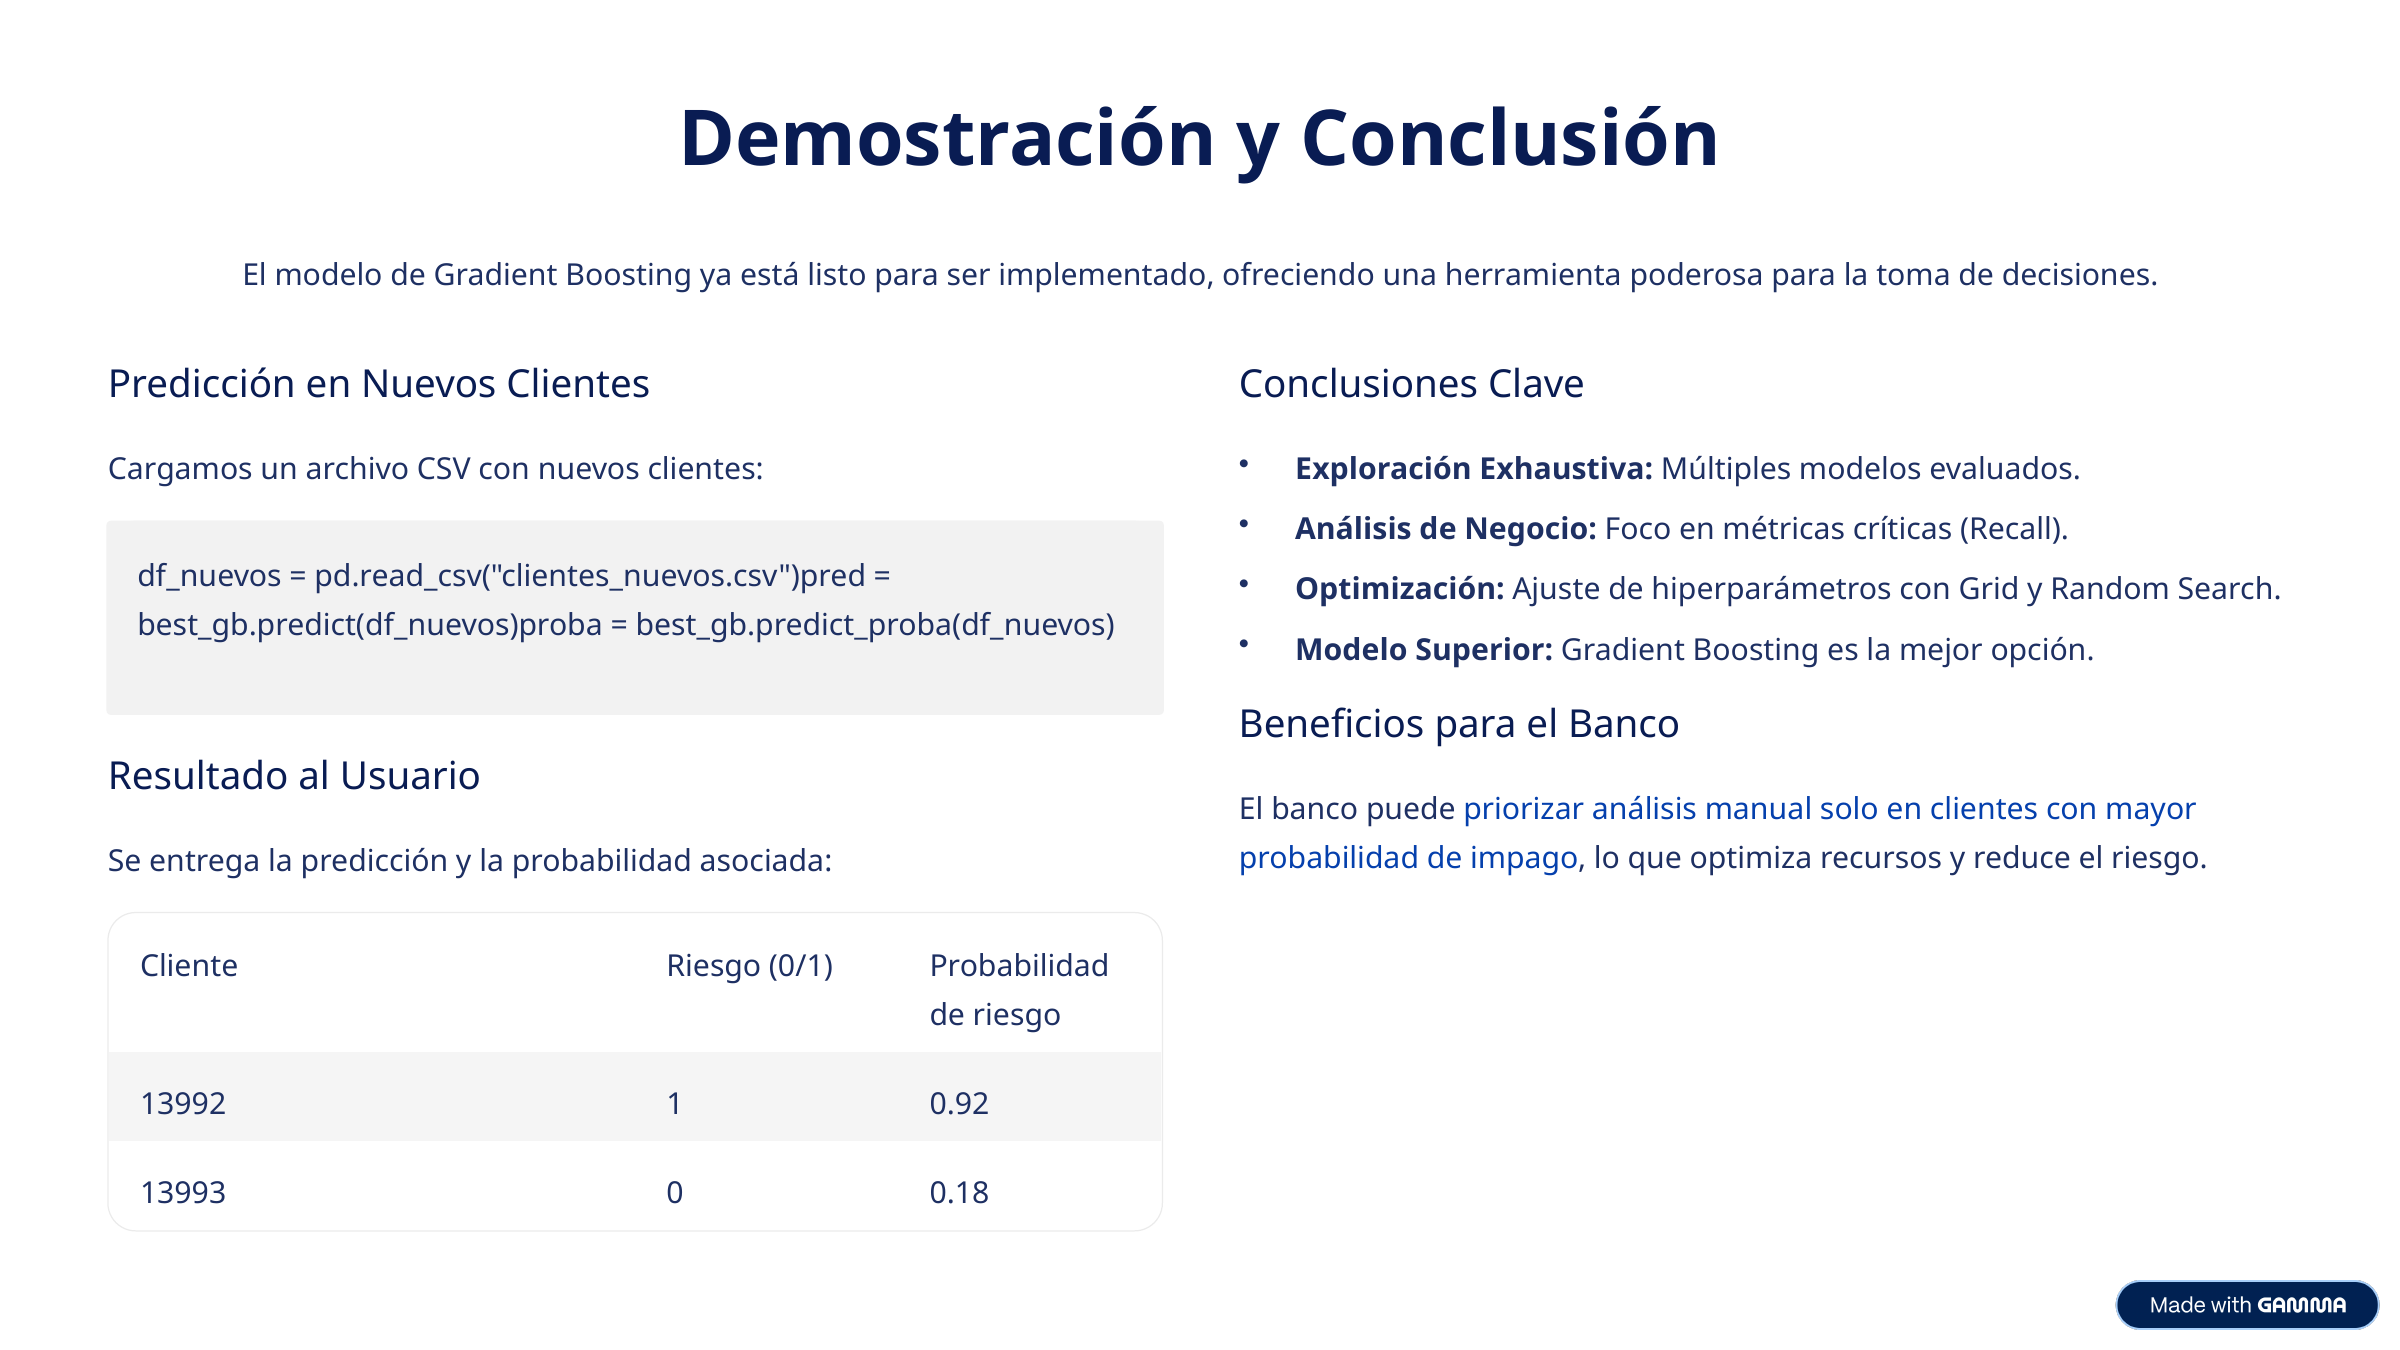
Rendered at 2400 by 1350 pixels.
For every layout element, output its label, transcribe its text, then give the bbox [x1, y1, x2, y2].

text_box [109, 1052, 1162, 1140]
text_box Probabilidad de riesgo [929, 933, 1131, 1033]
text_box El modelo de Gradient Boosting ya está listo para ser implementado, ofreciendo una herramienta poderosa para la toma de decisiones. [107, 242, 2293, 293]
text_box [109, 1140, 1162, 1230]
text_box Análisis de Negocio: Foco en métricas críticas (Recall). [1238, 496, 2294, 547]
text_box [109, 913, 1162, 1052]
text_box Resultado al Usuario [107, 749, 494, 798]
text_box Demostración y Conclusión [694, 84, 1706, 182]
text_box Riesgo (0/1) [666, 933, 867, 983]
text_box El banco puede priorizar análisis manual solo en clientes con mayor probabilidad de impago, lo que optimiza recursos y reduce el riesgo. [1238, 776, 2294, 875]
picture [2106, 1271, 2389, 1339]
text_box Beneficios para el Banco [1238, 697, 1678, 746]
text_box Optimización: Ajuste de hiperparámetros con Grid y Random Search. [1238, 556, 2294, 607]
text_box df_nuevos = pd.read_csv("clientes_nuevos.csv")pred = best_gb.predict(df_nuevos)proba = best_gb.predict_proba(df_nuevos) [137, 543, 1134, 692]
text_box Modelo Superior: Gradient Boosting es la mejor opción. [1238, 617, 2294, 667]
text_box 0.18 [929, 1160, 1131, 1210]
text_box Se entrega la predicción y la probabilidad asociada: [107, 828, 1163, 878]
text_box 0.92 [929, 1071, 1131, 1122]
text_box Conclusiones Clave [1238, 357, 1625, 406]
text_box [106, 520, 1164, 715]
text_box 13992 [139, 1071, 604, 1122]
text_box Exploración Exhaustiva: Múltiples modelos evaluados. [1238, 436, 2294, 486]
text_box 13993 [139, 1160, 604, 1210]
text_box 0 [666, 1160, 867, 1210]
text_box Cliente [139, 933, 604, 983]
text_box Cargamos un archivo CSV con nuevos clientes: [107, 436, 1163, 486]
text_box 1 [666, 1071, 867, 1122]
text_box Predicción en Nuevos Clientes [107, 357, 656, 406]
